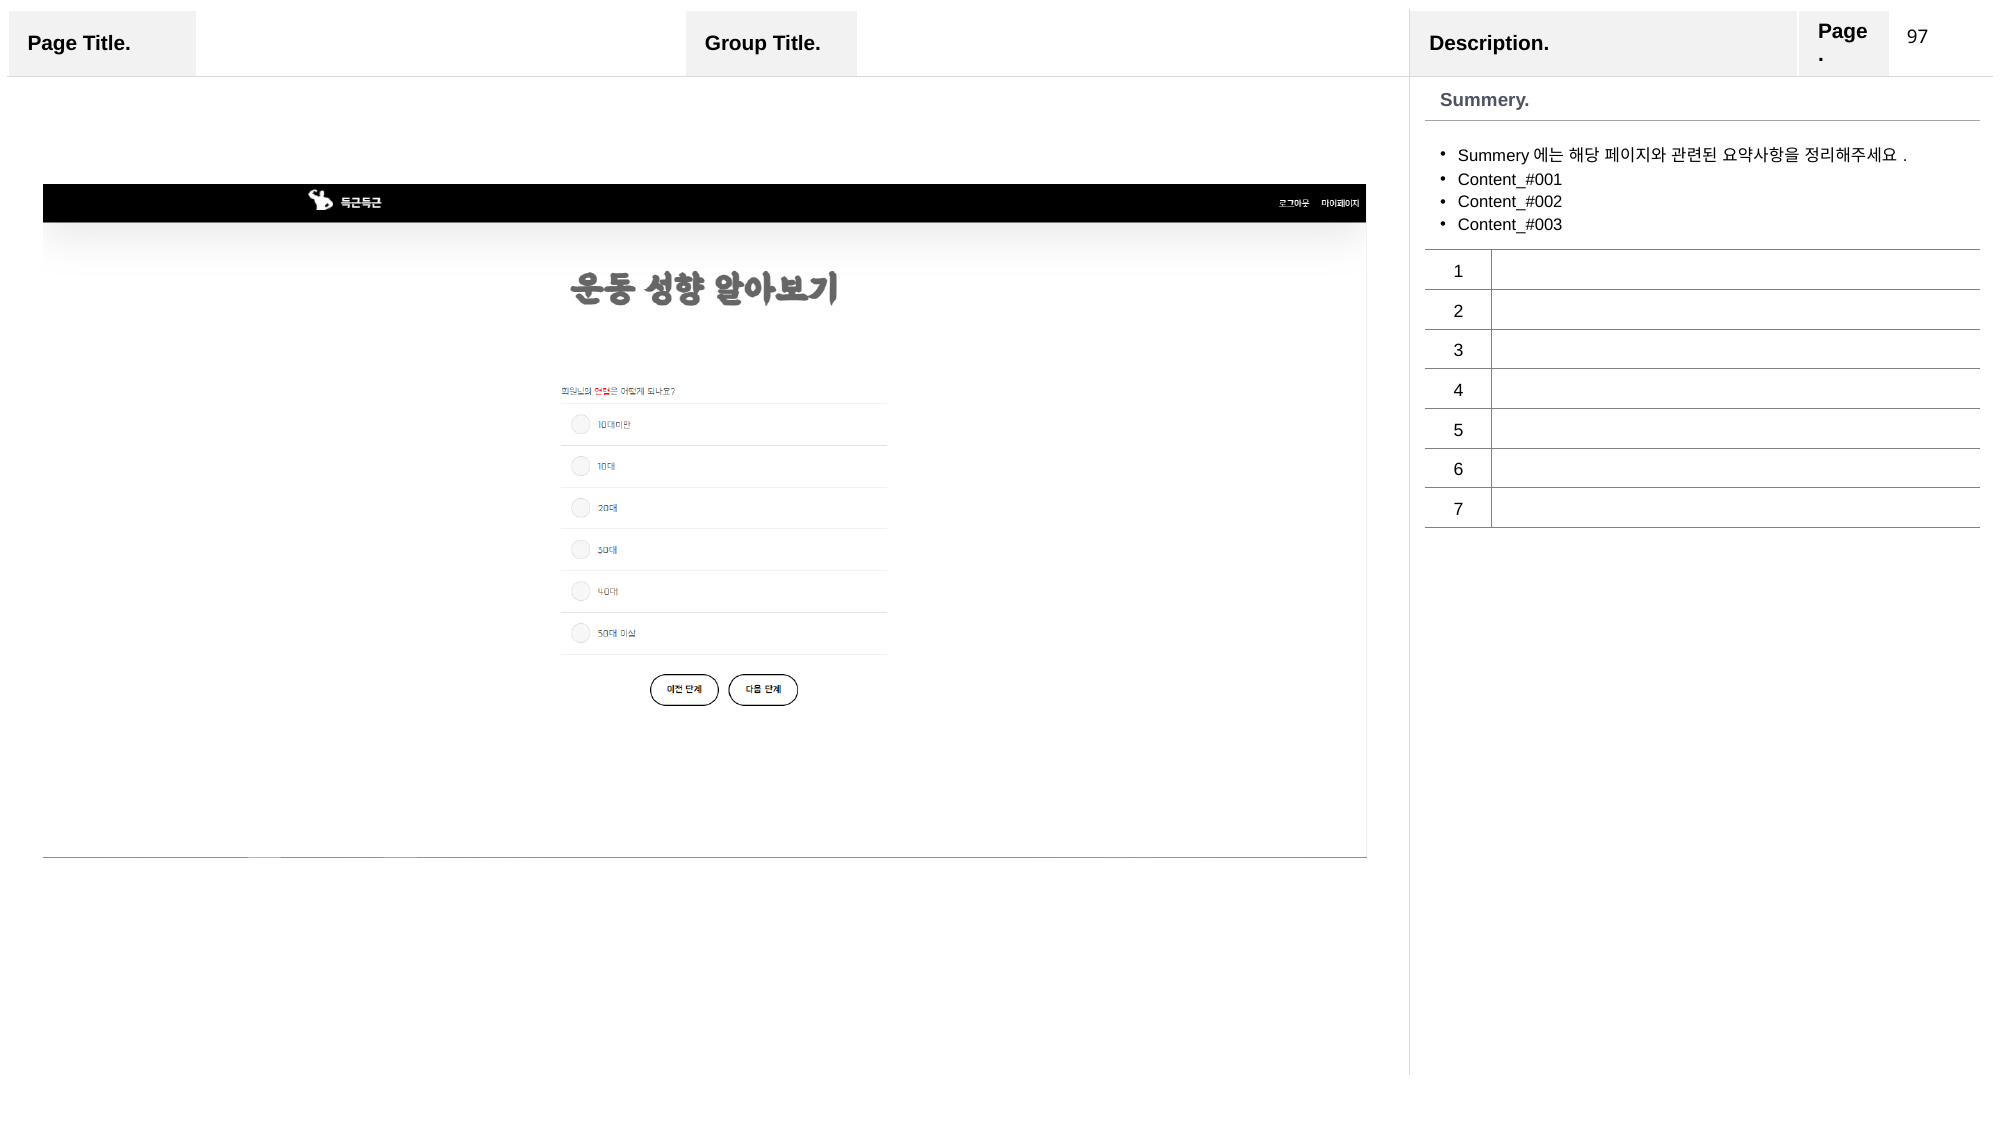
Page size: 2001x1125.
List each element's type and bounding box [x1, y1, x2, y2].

table_cell [1492, 330, 1980, 368]
table_cell [1425, 369, 1491, 408]
text_box [1892, 17, 2000, 58]
table_cell [1492, 409, 1980, 448]
table_cell [1492, 488, 1980, 527]
table_header [1425, 78, 1980, 120]
picture [42, 184, 1367, 859]
table_cell [1425, 488, 1491, 527]
table_cell [1492, 369, 1980, 408]
table_cell [1425, 250, 1491, 289]
table_cell [1425, 121, 1980, 249]
table_cell [1425, 290, 1491, 329]
table_cell [1425, 330, 1491, 368]
table_cell [1492, 290, 1980, 329]
table_cell [1425, 409, 1491, 448]
table_cell [1492, 250, 1980, 289]
table_cell [1425, 449, 1491, 487]
table_cell [1492, 449, 1980, 487]
